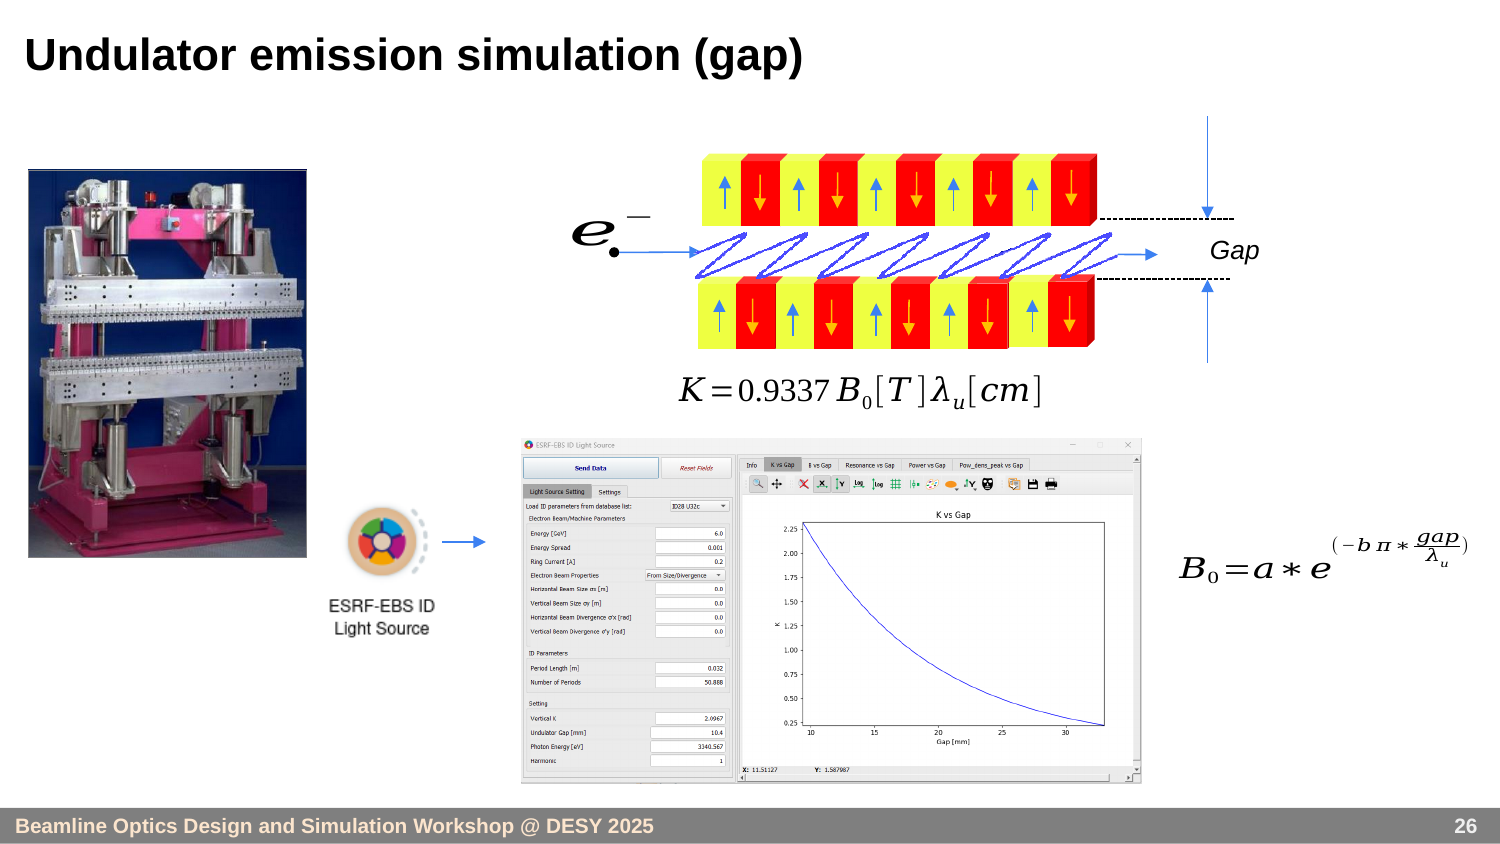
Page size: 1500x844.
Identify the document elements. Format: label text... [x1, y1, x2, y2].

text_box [697, 287, 1095, 350]
text_box [607, 245, 622, 260]
picture [28, 169, 307, 558]
picture [693, 231, 1119, 279]
title Undulator emission simulation (gap) [9, 10, 1493, 106]
picture [320, 500, 439, 647]
text_box Gap [1195, 226, 1275, 273]
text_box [701, 153, 1098, 227]
picture [521, 438, 1142, 785]
slide_number 26 [1379, 805, 1493, 844]
